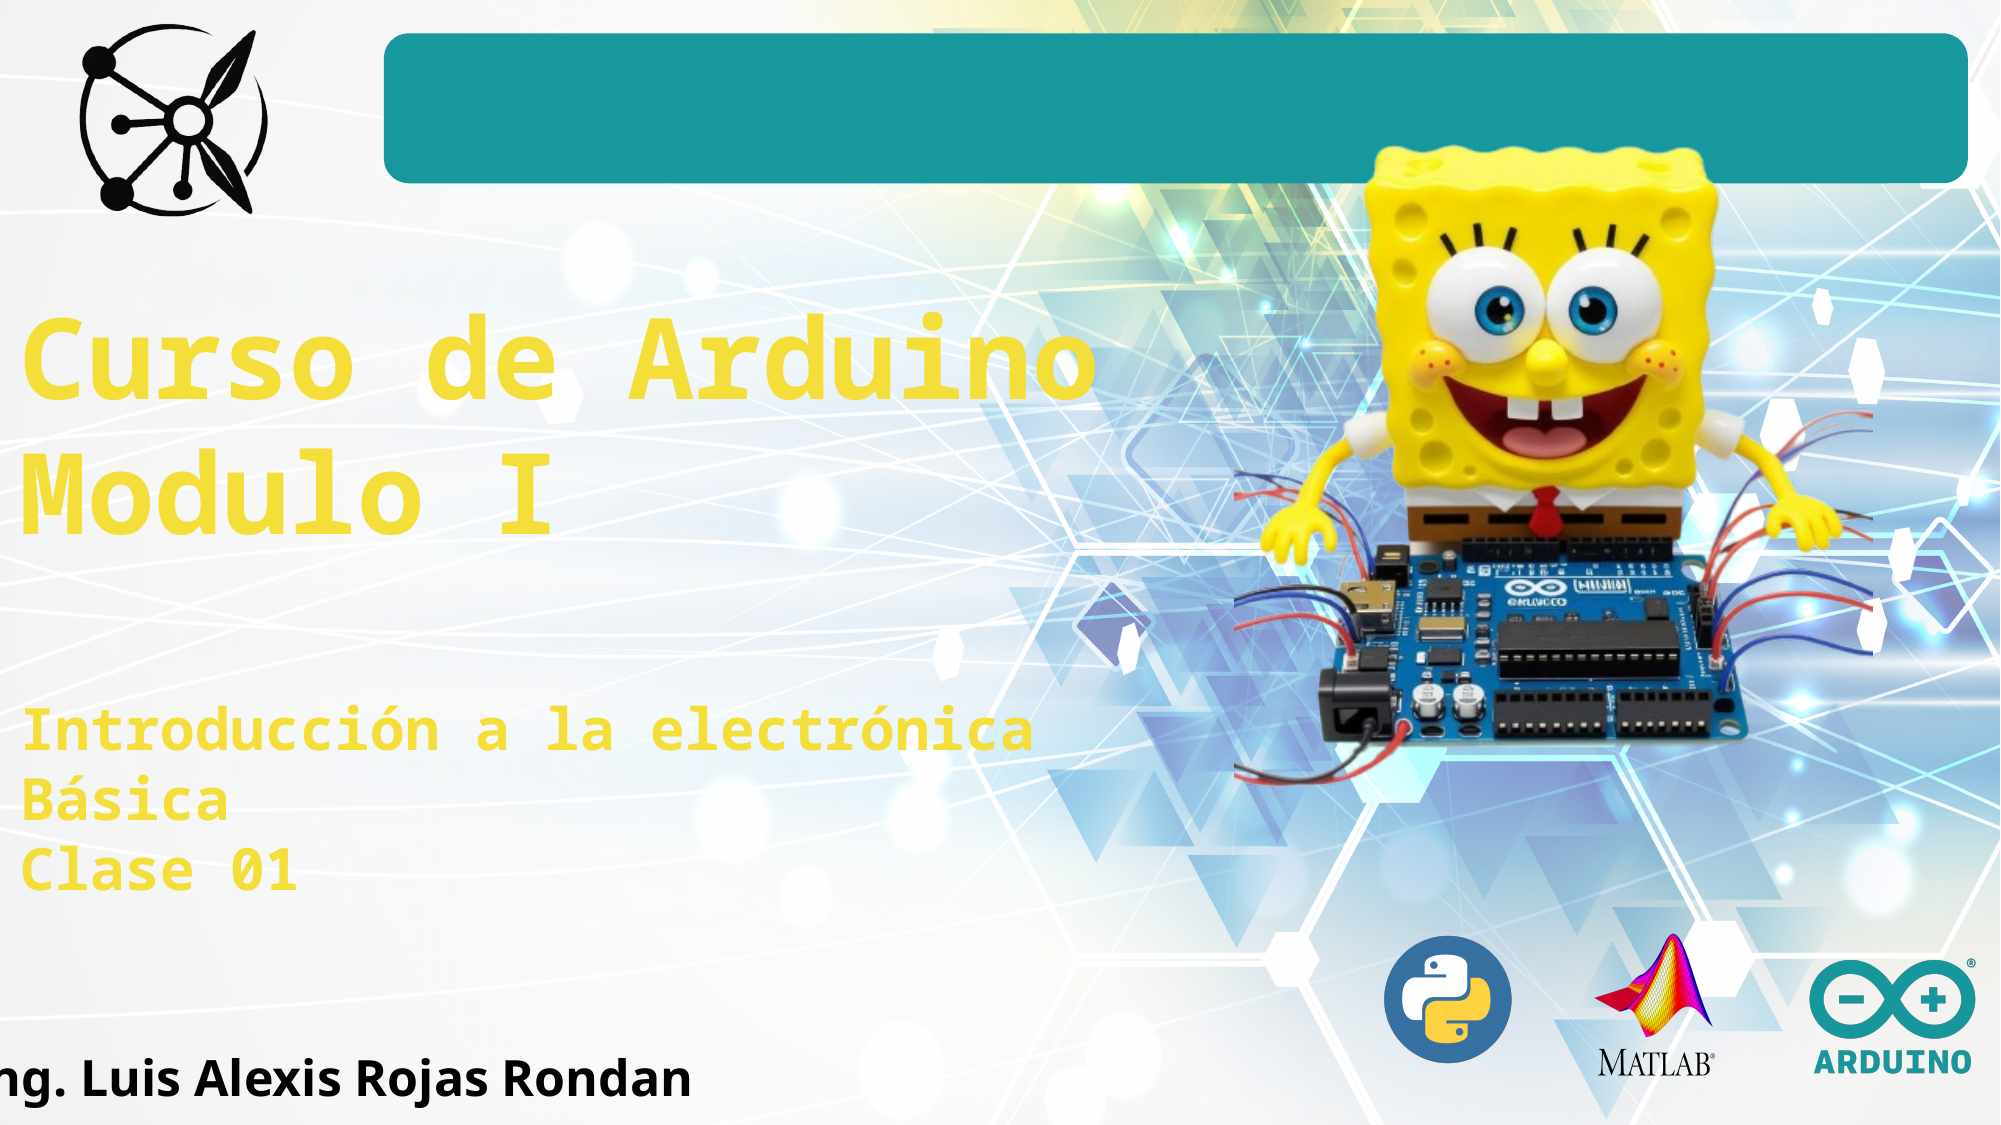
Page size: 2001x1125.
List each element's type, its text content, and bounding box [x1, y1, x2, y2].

picture [1234, 48, 2000, 1125]
text_box Curso de Arduino Modulo I Introducción a la electrónica Básica Clase 01 [4, 279, 1115, 910]
text_box Ing. Luis Alexis Rojas Rondan [0, 1039, 709, 1115]
picture [54, 11, 289, 232]
text_box [382, 32, 1969, 185]
